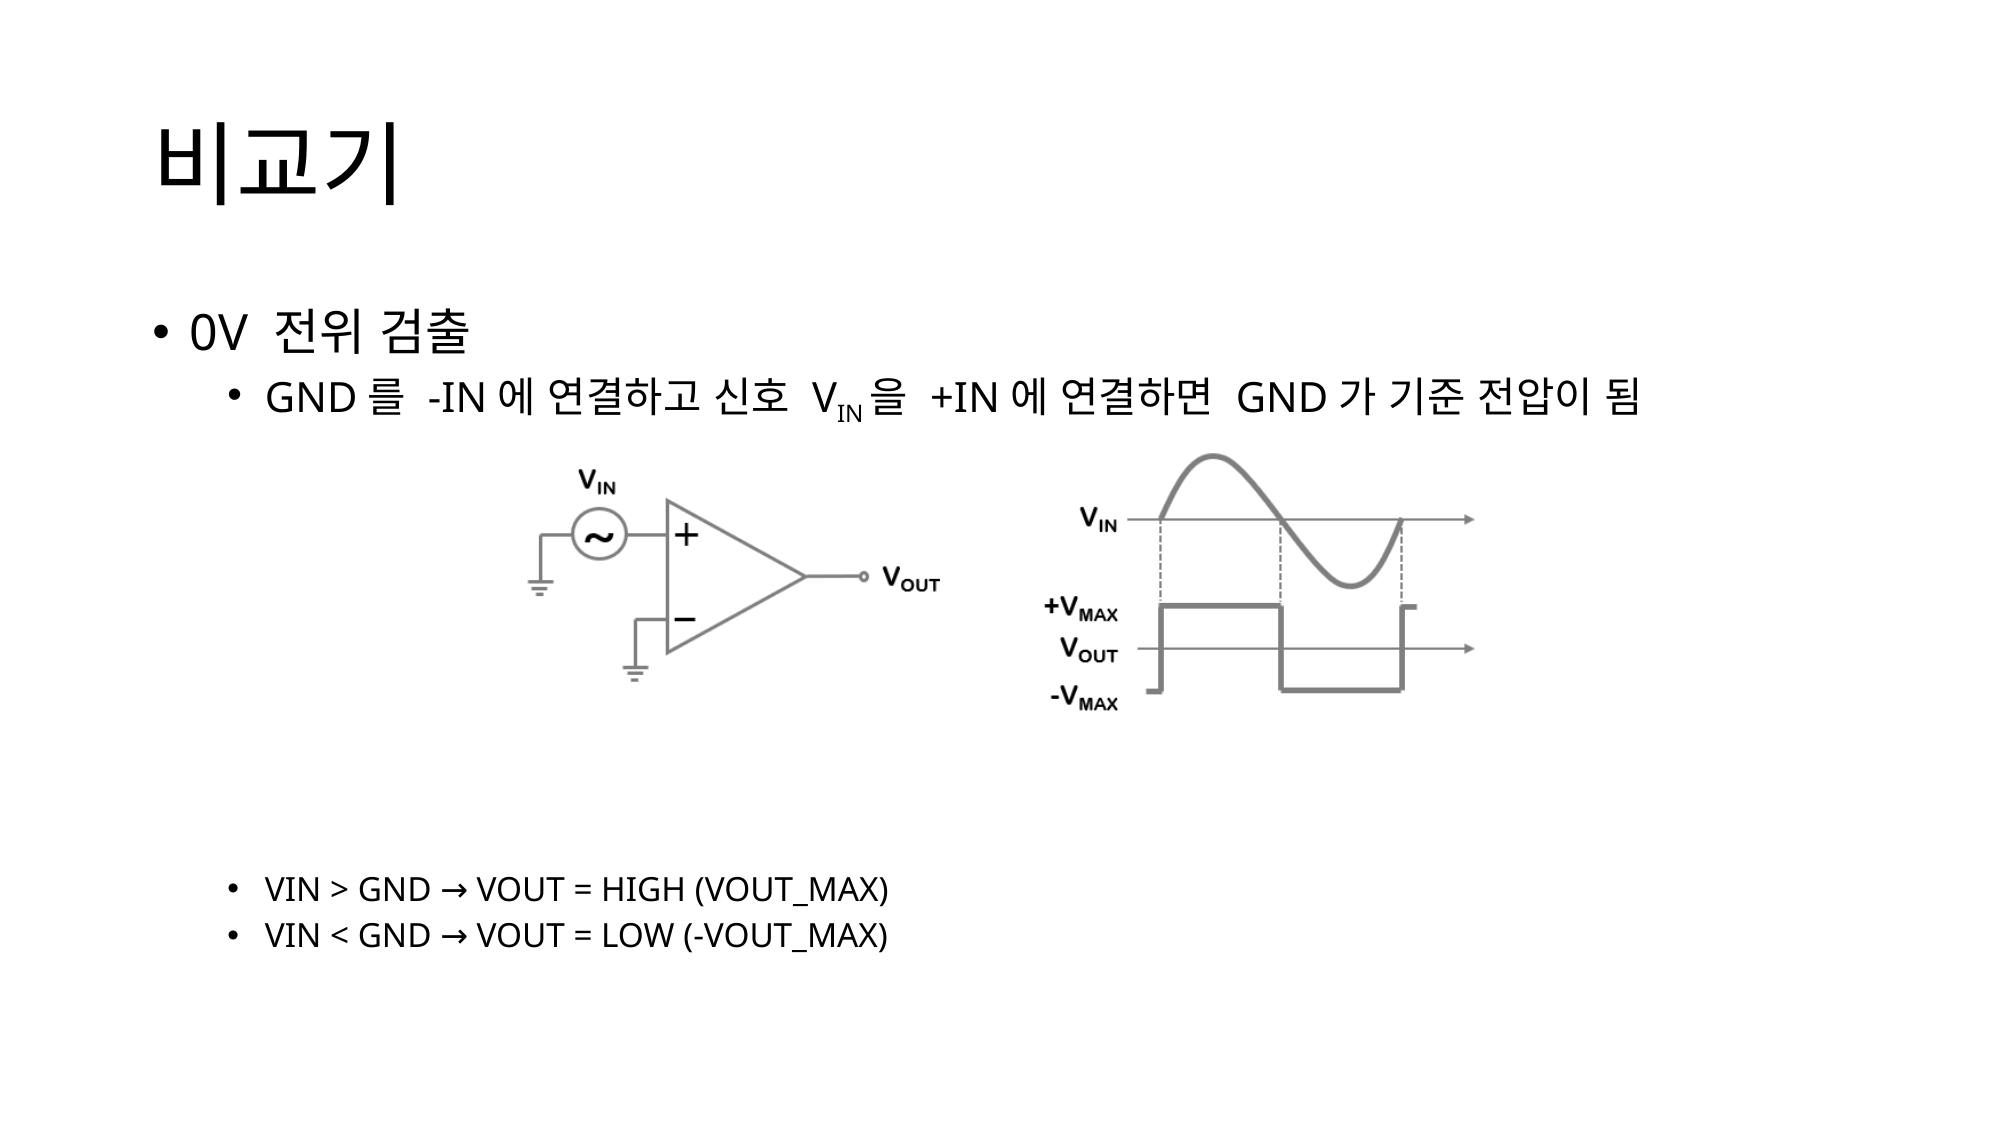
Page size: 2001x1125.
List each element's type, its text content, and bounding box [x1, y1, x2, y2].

picture [523, 451, 1477, 716]
title 비교기 [137, 59, 1863, 278]
